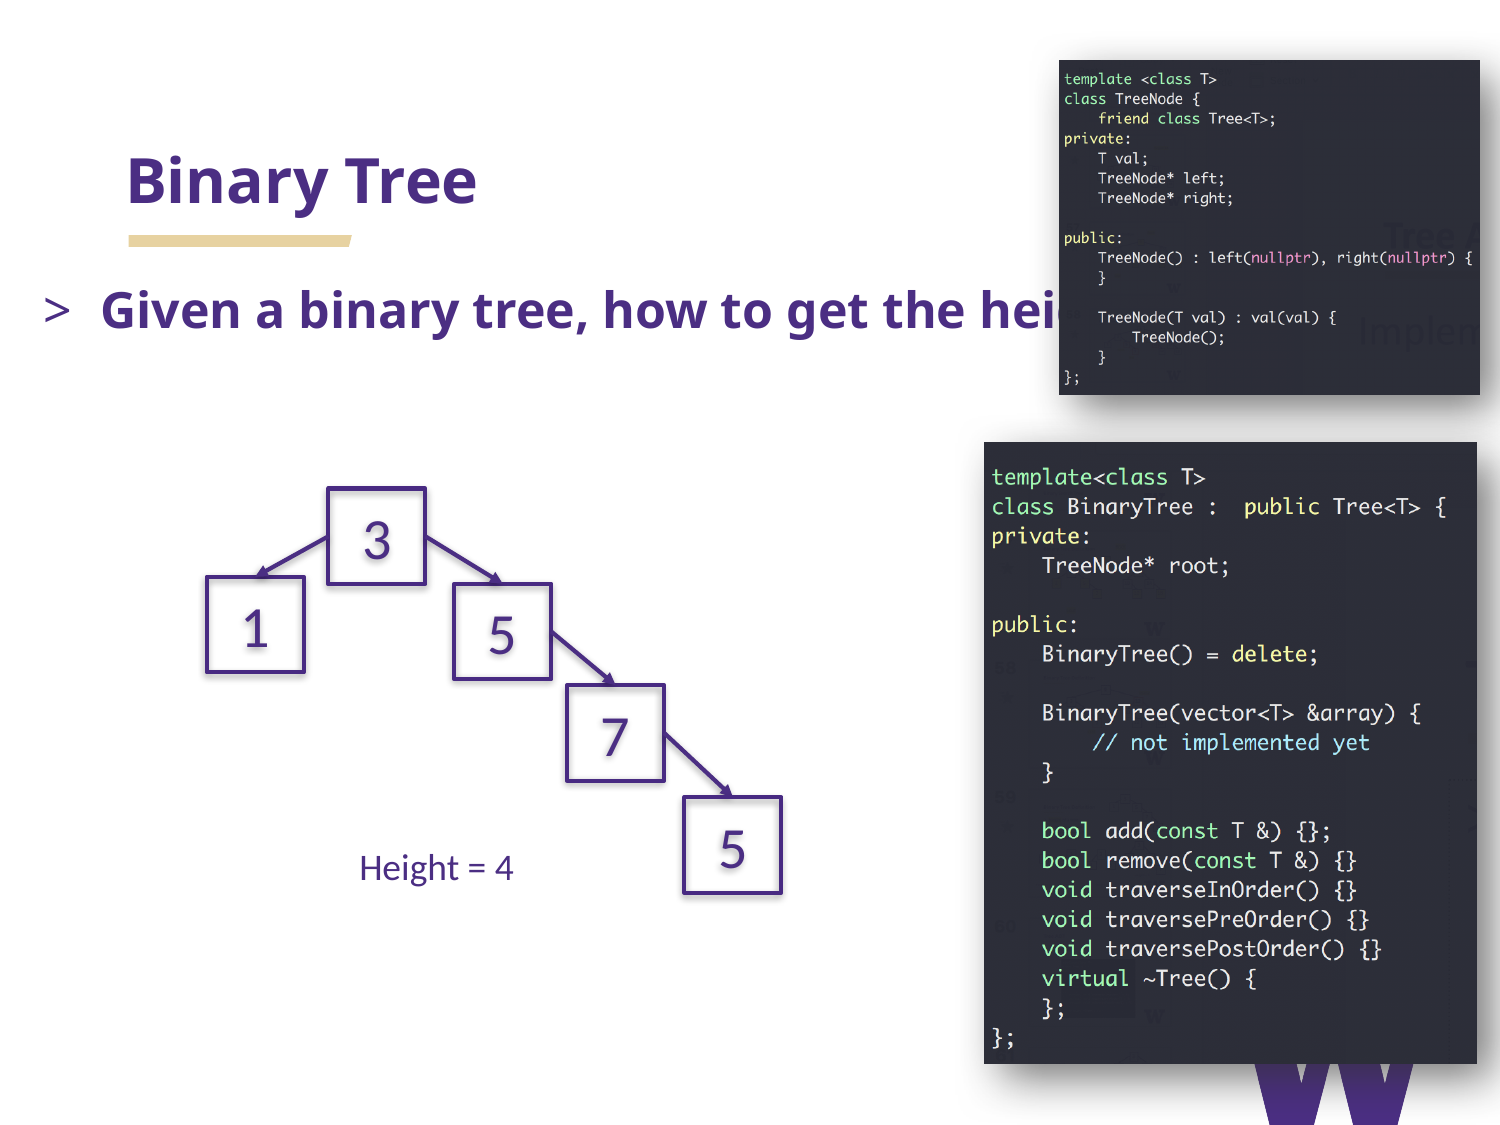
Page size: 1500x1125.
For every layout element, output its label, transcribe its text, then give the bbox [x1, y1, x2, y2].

picture [128, 235, 352, 247]
list Given a binary tree, how to get the height? [29, 271, 1048, 931]
picture [984, 442, 1478, 1065]
title Binary Tree [110, 60, 1054, 224]
picture [1221, 1079, 1447, 1125]
picture [1058, 60, 1480, 396]
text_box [206, 488, 782, 894]
